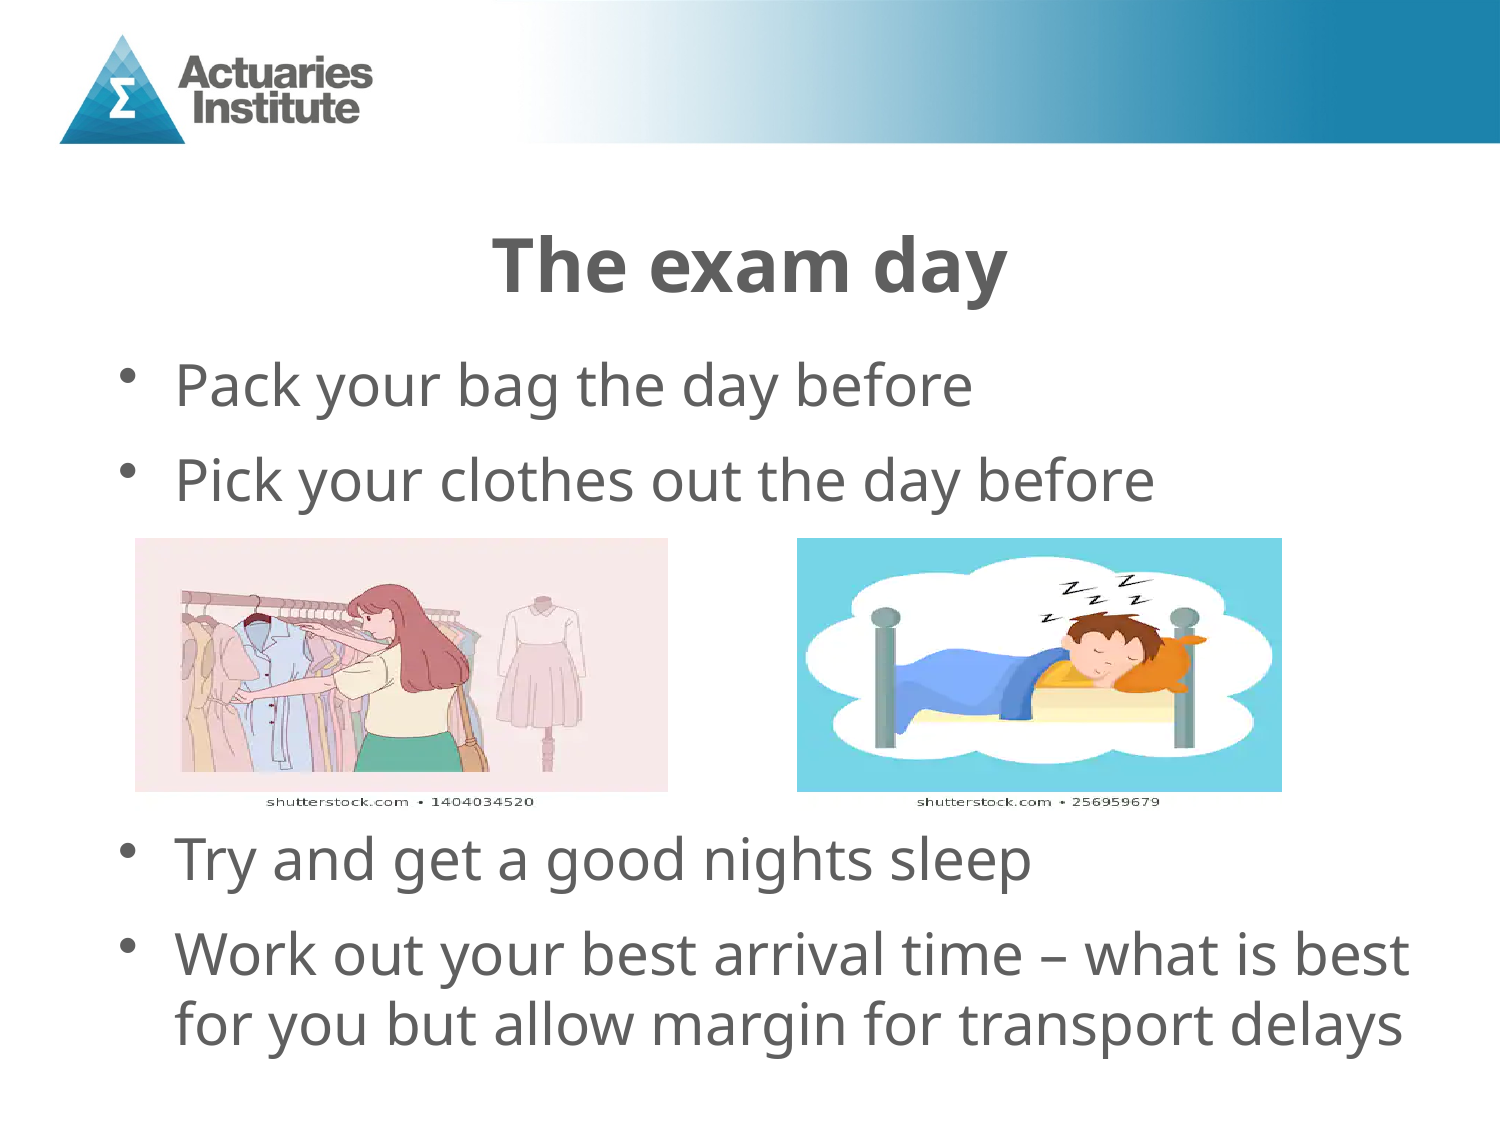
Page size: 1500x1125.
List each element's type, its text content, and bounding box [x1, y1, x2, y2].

picture [135, 538, 668, 811]
picture [0, 0, 1500, 150]
list Pack your bag the day before Pick your clothes out the day before Try and get a good nights sleep Work out your best arrival time – what is best for you but allow margin for transport delays [103, 340, 1455, 1094]
picture [796, 538, 1282, 811]
title The exam day [112, 149, 1388, 340]
